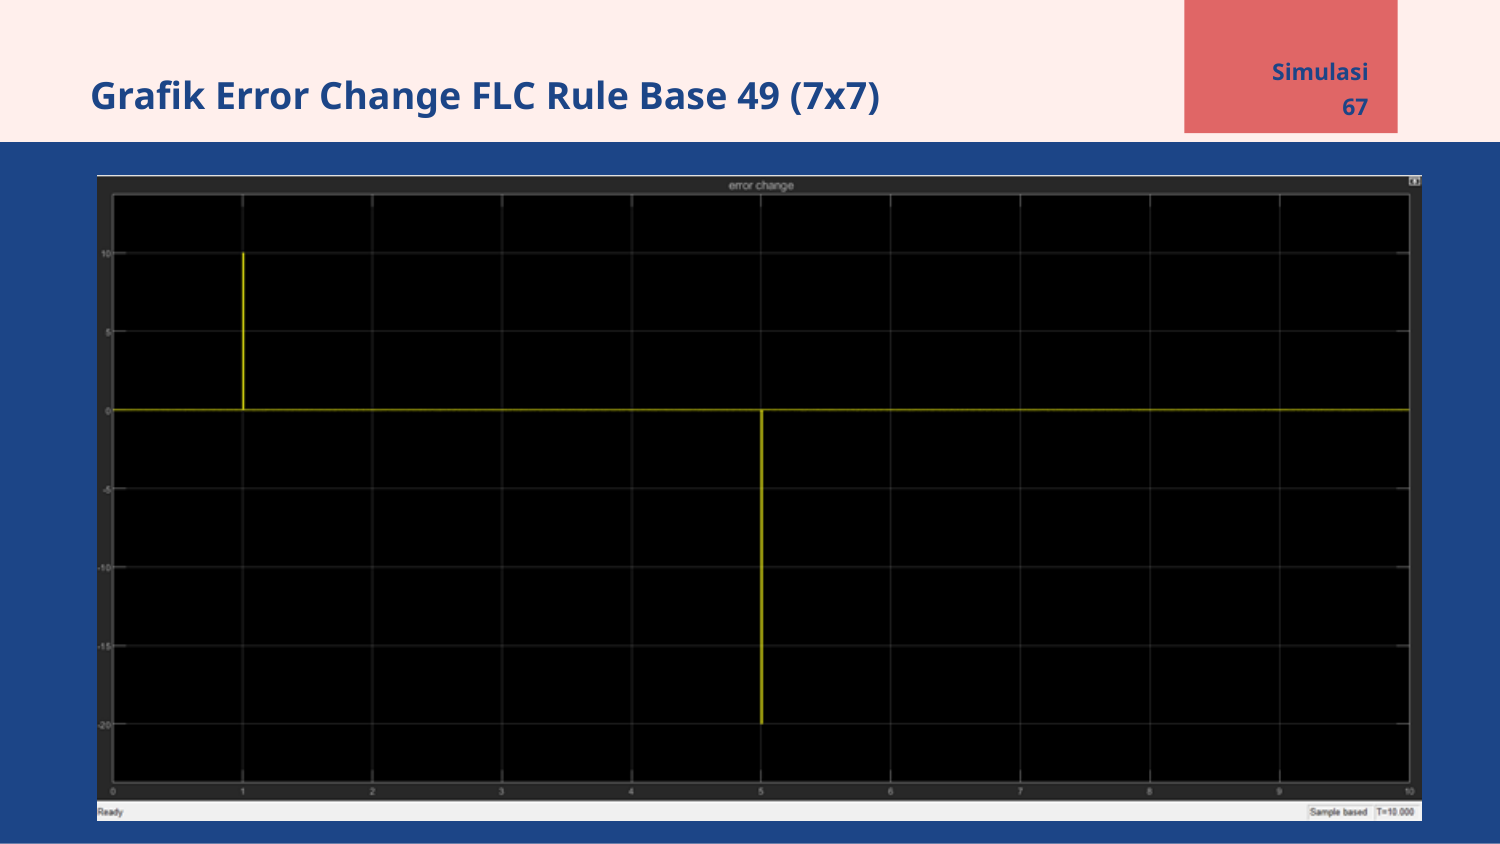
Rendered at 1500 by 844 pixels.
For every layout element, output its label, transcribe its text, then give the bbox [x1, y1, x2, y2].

picture [97, 175, 1422, 821]
title Simulasi [1111, 21, 1384, 101]
text_box [0, 142, 1500, 844]
slide_number 67 [1293, 77, 1384, 143]
list Grafik Error Change FLC Rule Base 49 (7x7) [0, 49, 1074, 110]
